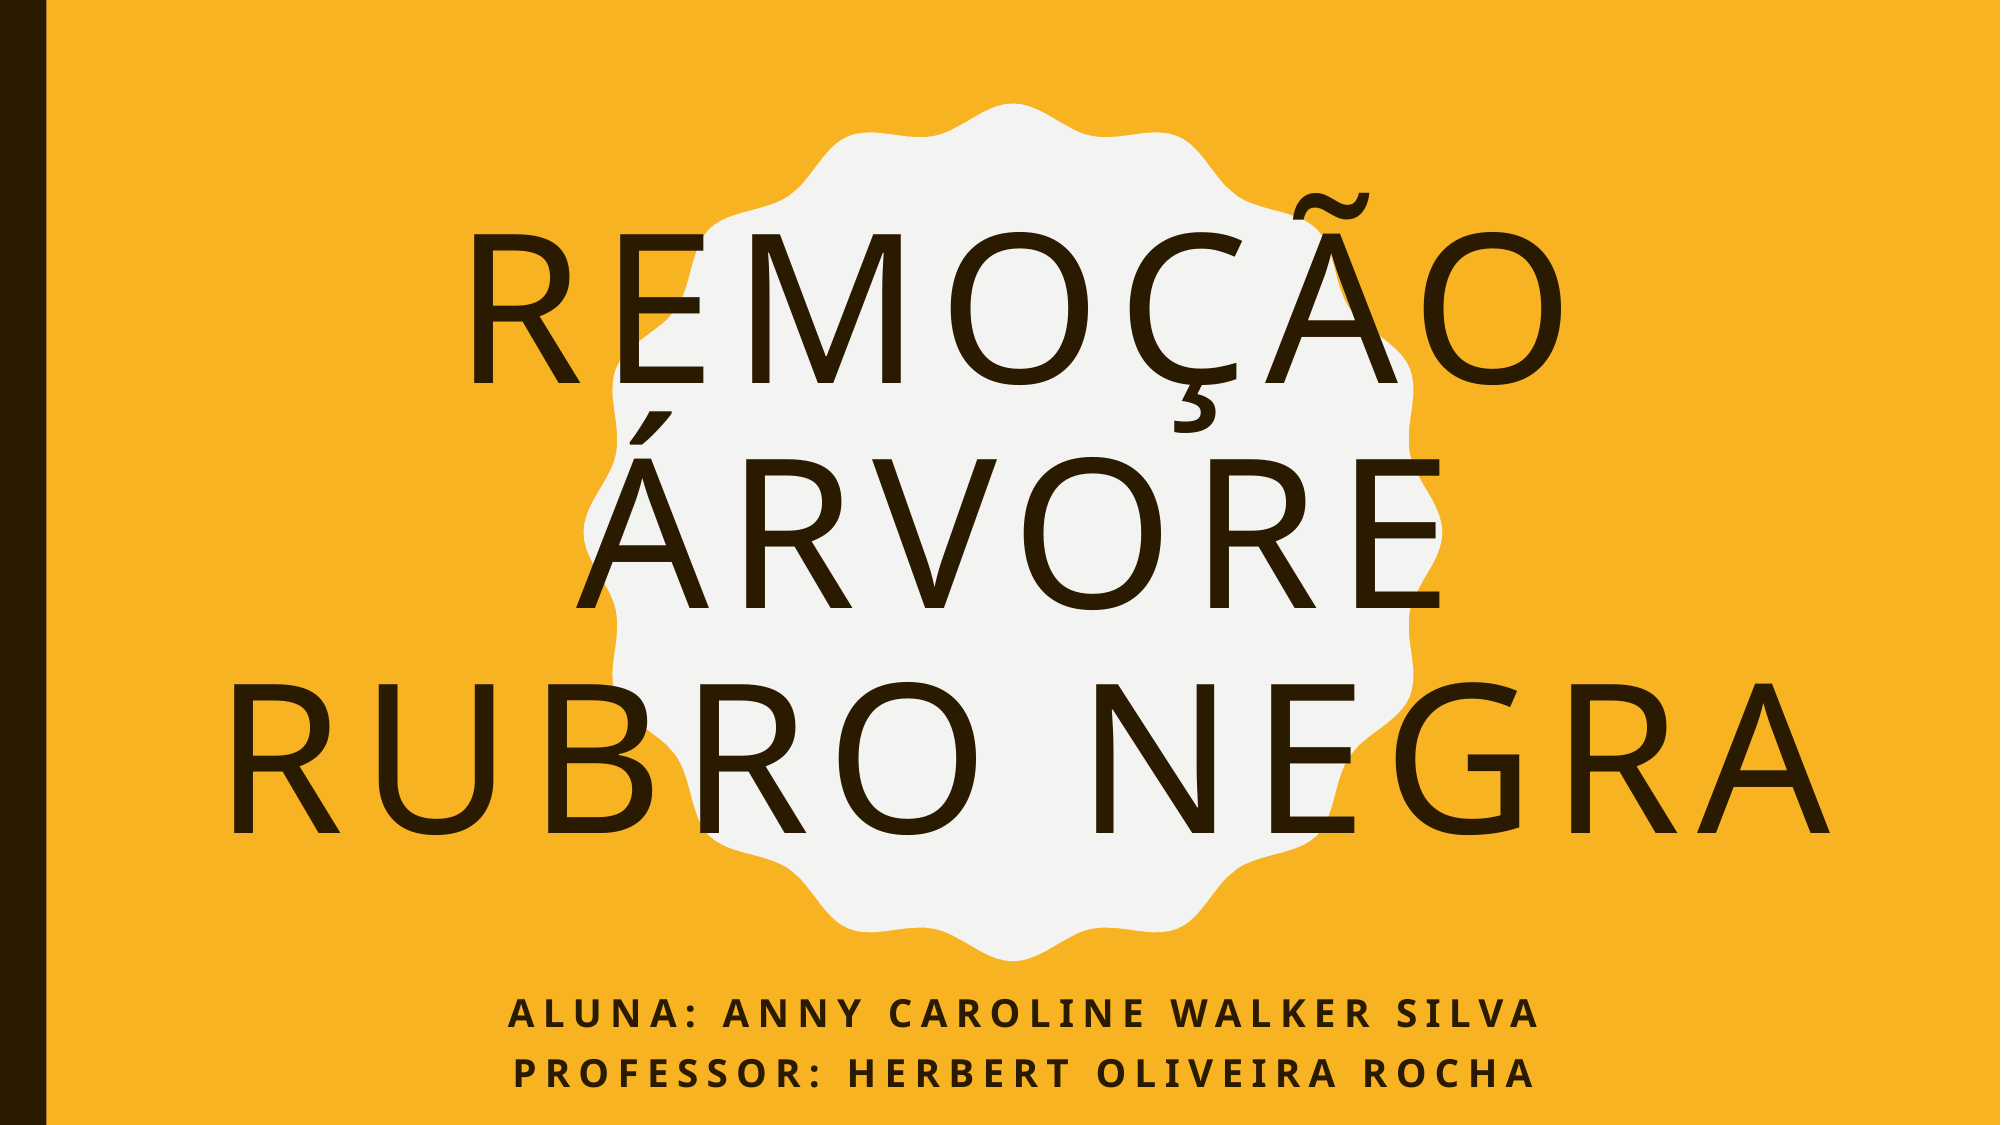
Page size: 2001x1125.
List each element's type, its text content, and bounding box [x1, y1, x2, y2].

subtitle ALUNA: ANNY CAROLINE WALKER SILVA PROFESSOR: HERBERT oliveira rocha [363, 980, 1684, 1103]
title REMOÇÃO ÁRVORE RUBRO NEGRA [176, 180, 1870, 902]
